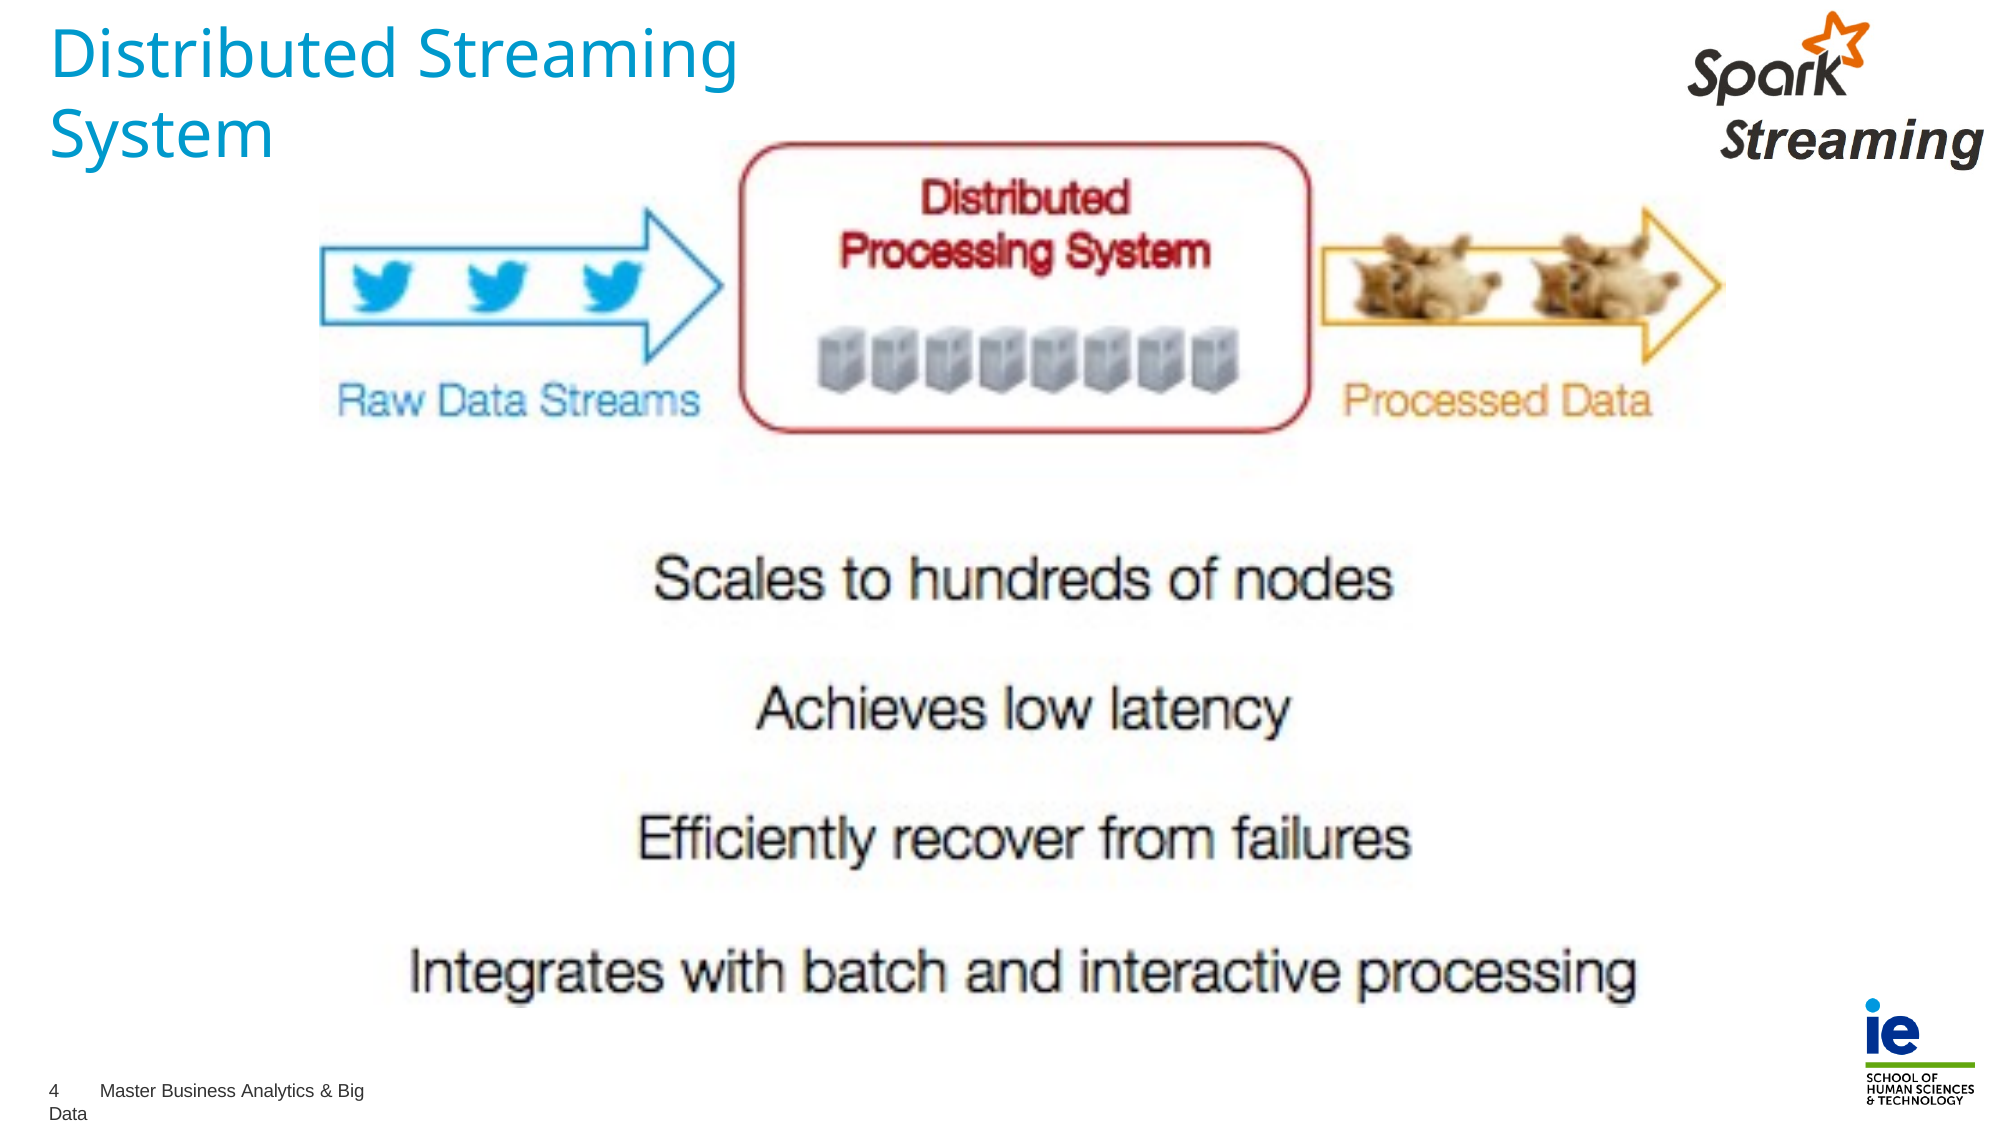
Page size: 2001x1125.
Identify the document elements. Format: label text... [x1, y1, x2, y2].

slide_number 4 Master Business Analytics & Big Data [42, 1078, 406, 1125]
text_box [318, 0, 1994, 1008]
picture [1865, 1008, 1975, 1105]
title Distributed Streaming System [47, 9, 313, 200]
